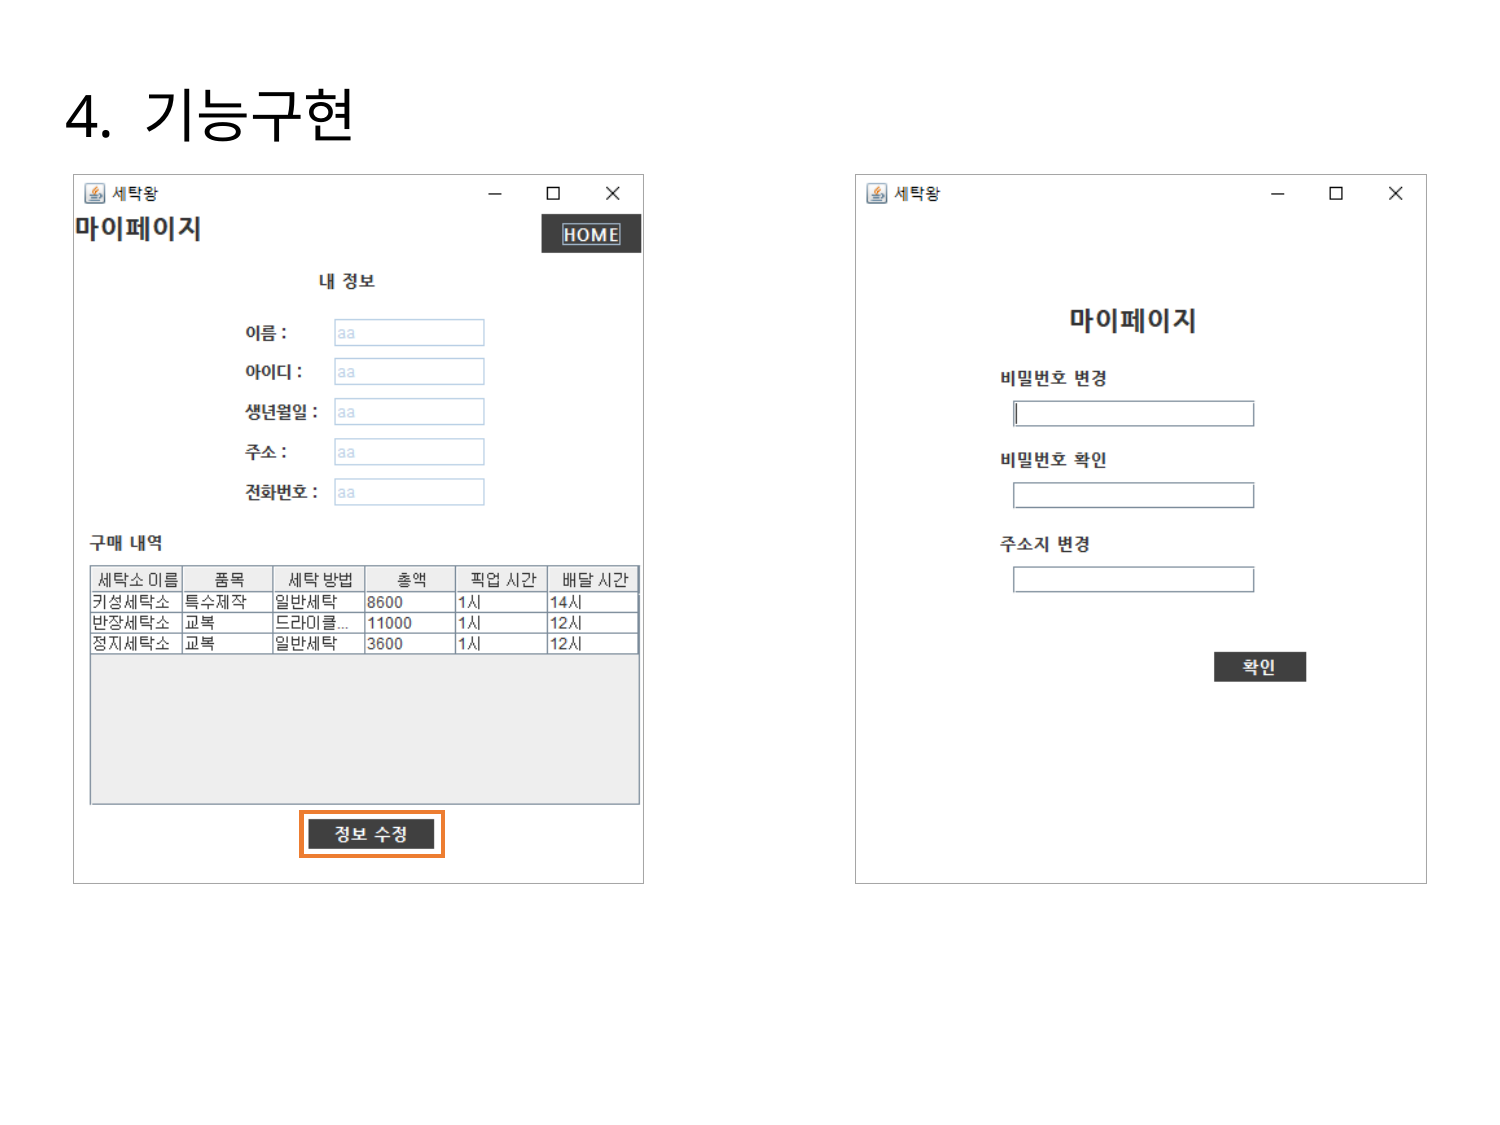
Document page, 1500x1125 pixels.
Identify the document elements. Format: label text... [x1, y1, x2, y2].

picture [73, 174, 645, 884]
text_box 4. 기능구현 [50, 36, 372, 156]
picture [855, 174, 1427, 884]
